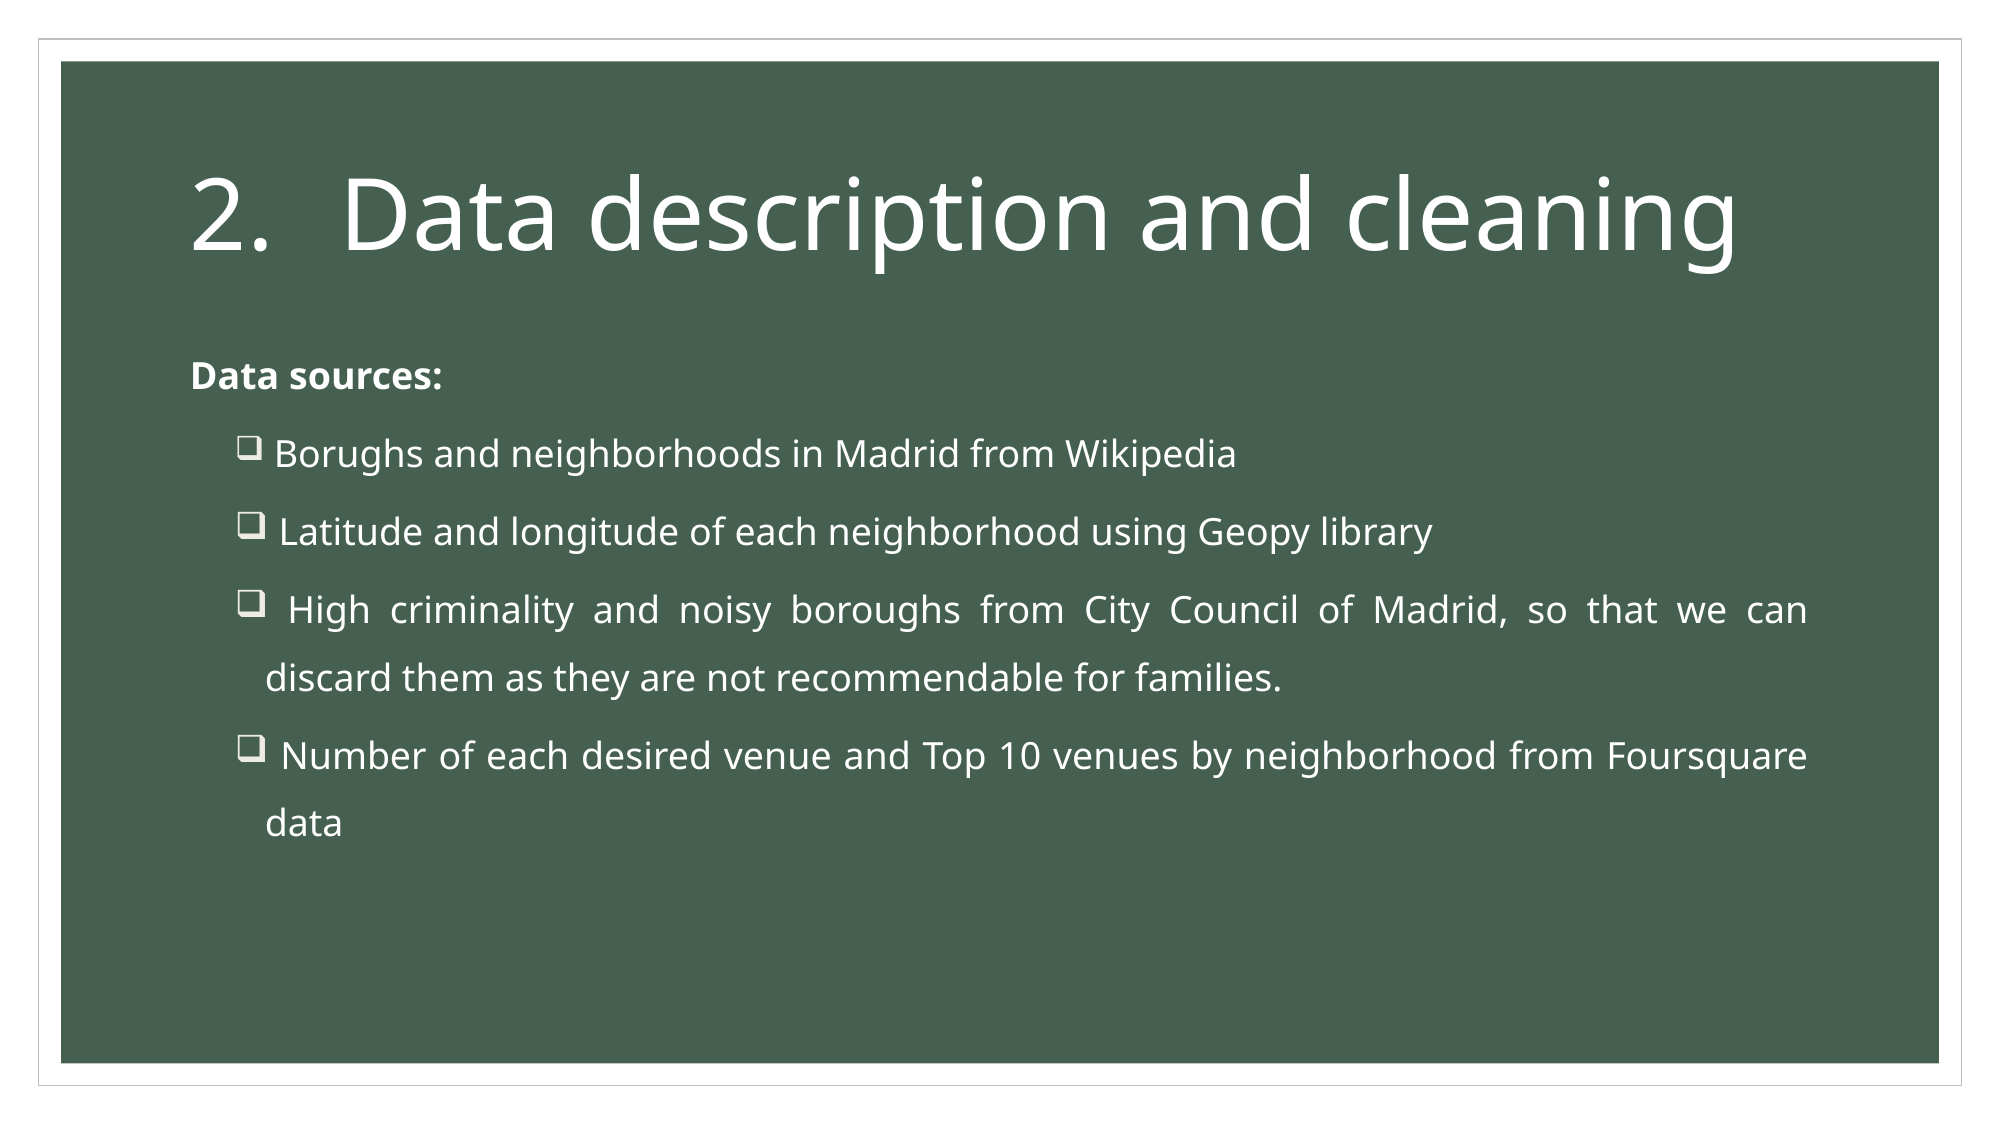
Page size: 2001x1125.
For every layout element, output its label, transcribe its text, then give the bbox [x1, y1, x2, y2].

list Data sources: Borughs and neighborhoods in Madrid from Wikipedia Latitude and longitude of each neighborhood using Geopy library High criminality and noisy boroughs from City Council of Madrid, so that we can discard them as they are not recommendable for families. Number of each desired venue and Top 10 venues by neighborhood from Foursquare data [174, 345, 1825, 990]
title 2. Data description and cleaning [174, 105, 1825, 331]
